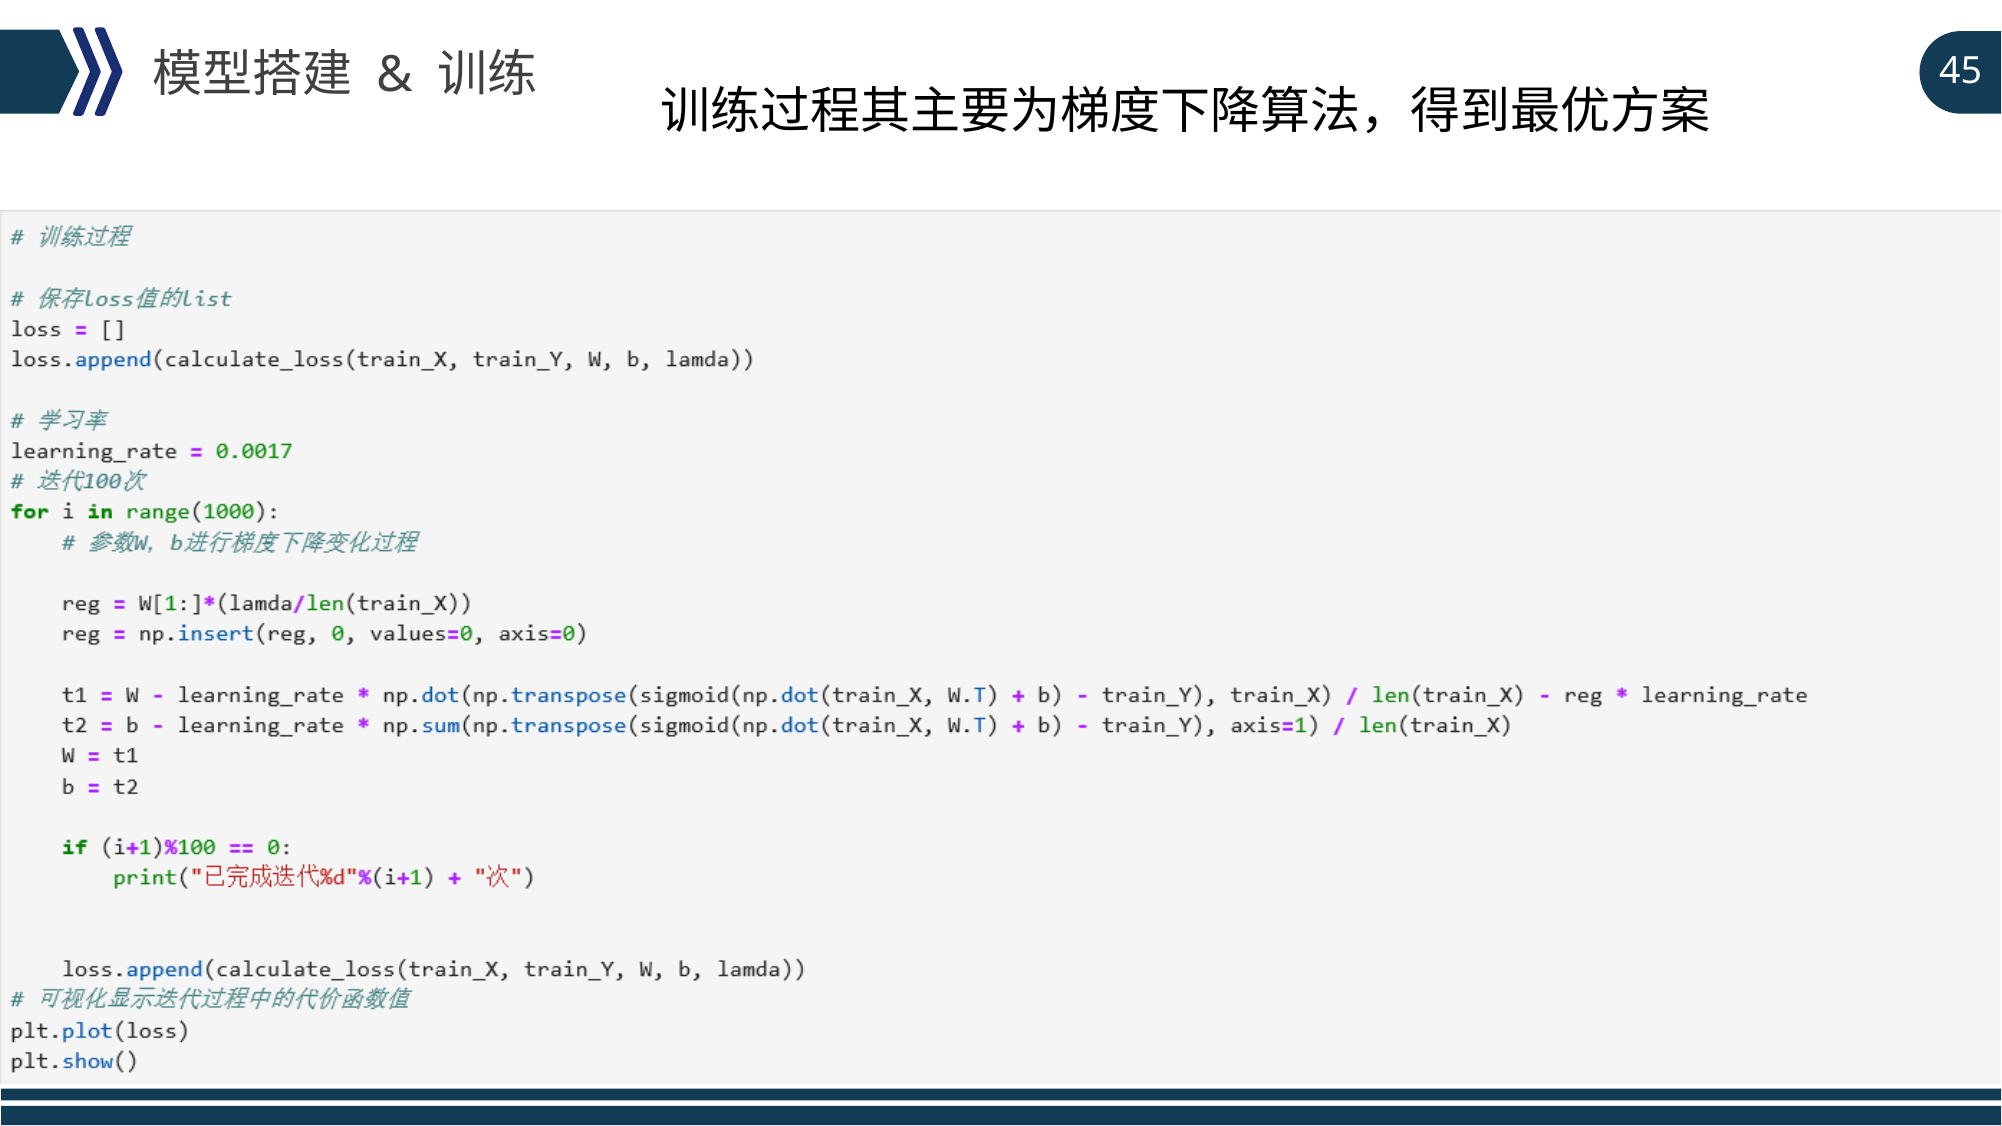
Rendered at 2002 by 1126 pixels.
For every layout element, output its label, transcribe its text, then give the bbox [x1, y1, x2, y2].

slide_number 45 [1911, 41, 2001, 102]
picture [0, 209, 2001, 1084]
text_box 训练过程其主要为梯度下降算法，得到最优方案 [646, 71, 1780, 147]
list 模型搭建 & 训练 [138, 36, 694, 107]
